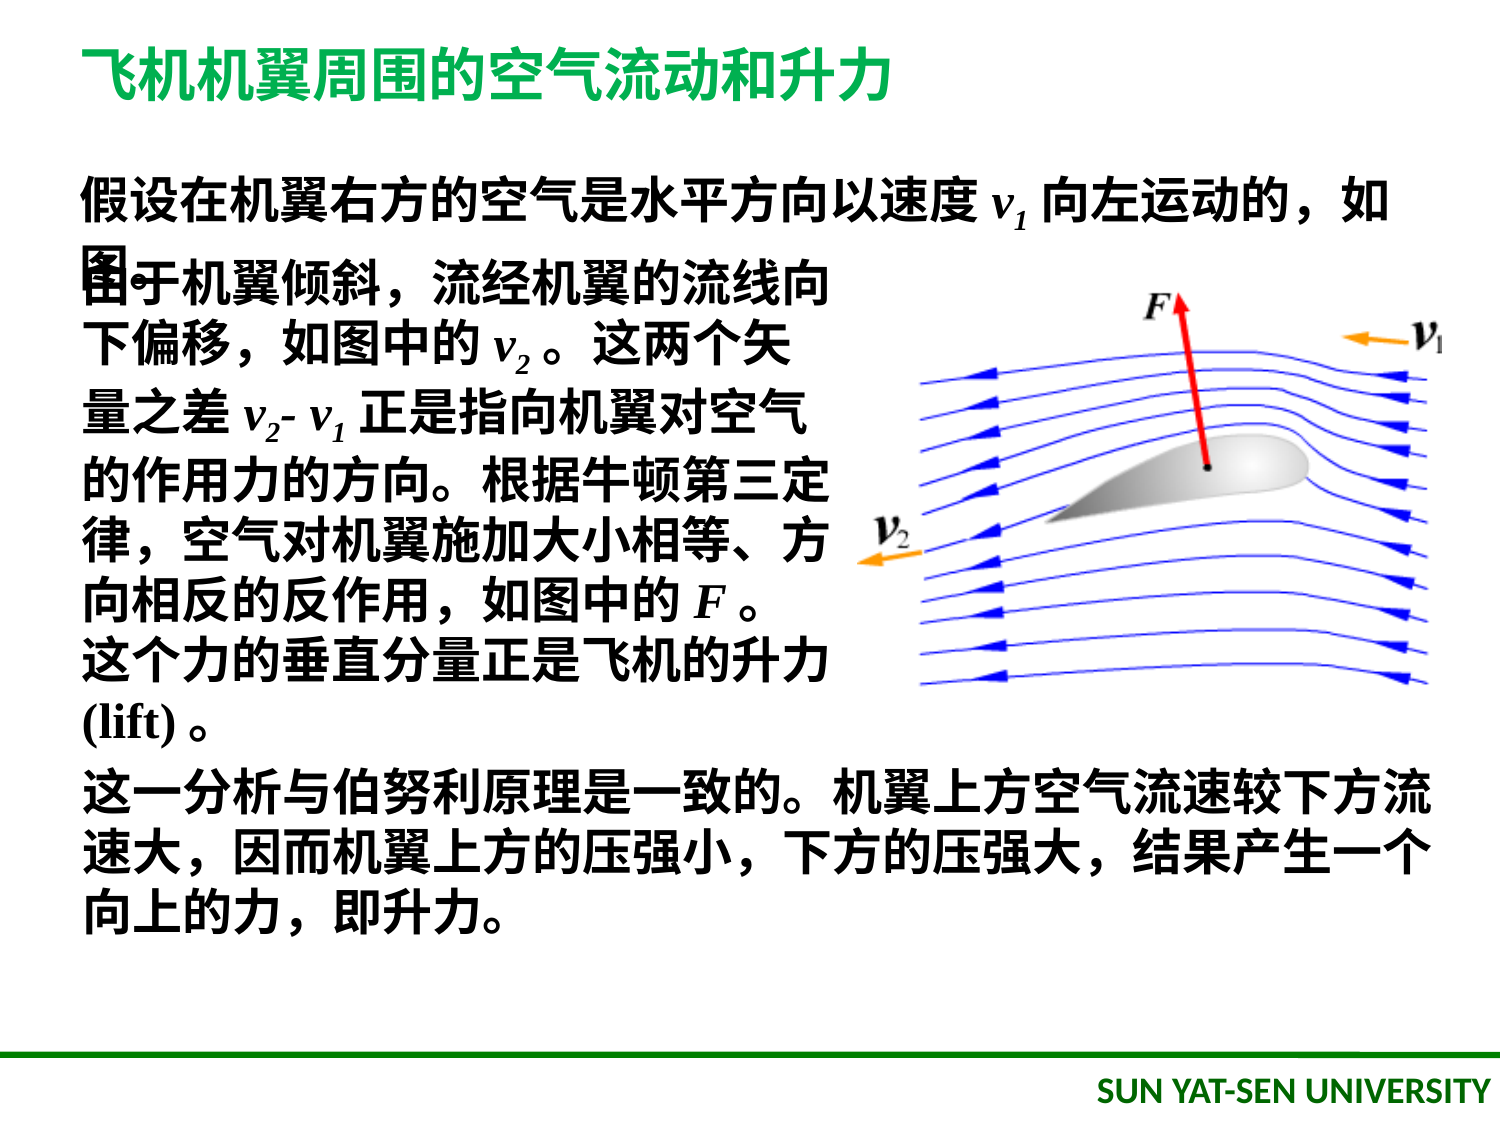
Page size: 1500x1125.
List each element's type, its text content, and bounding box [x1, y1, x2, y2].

text_box 飞机机翼周围的空气流动和升力 [64, 31, 1134, 116]
text_box 这一分析与伯努利原理是一致的。机翼上方空气流速较下方流速大，因而机翼上方的压强小，下方的压强大，结果产生一个向上的力，即升力。 [67, 753, 1466, 949]
text_box 由于机翼倾斜，流经机翼的流线向下偏移，如图中的v2。这两个矢量之差v2- v1正是指向机翼对空气的作用力的方向。根据牛顿第三定律，空气对机翼施加大小相等、方向相反的反作用，如图中的F。 这个力的垂直分量正是飞机的升力(lift)。 [66, 244, 848, 756]
text_box 假设在机翼右方的空气是水平方向以速度v1向左运动的，如图。 [64, 160, 1448, 304]
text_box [857, 270, 1442, 704]
